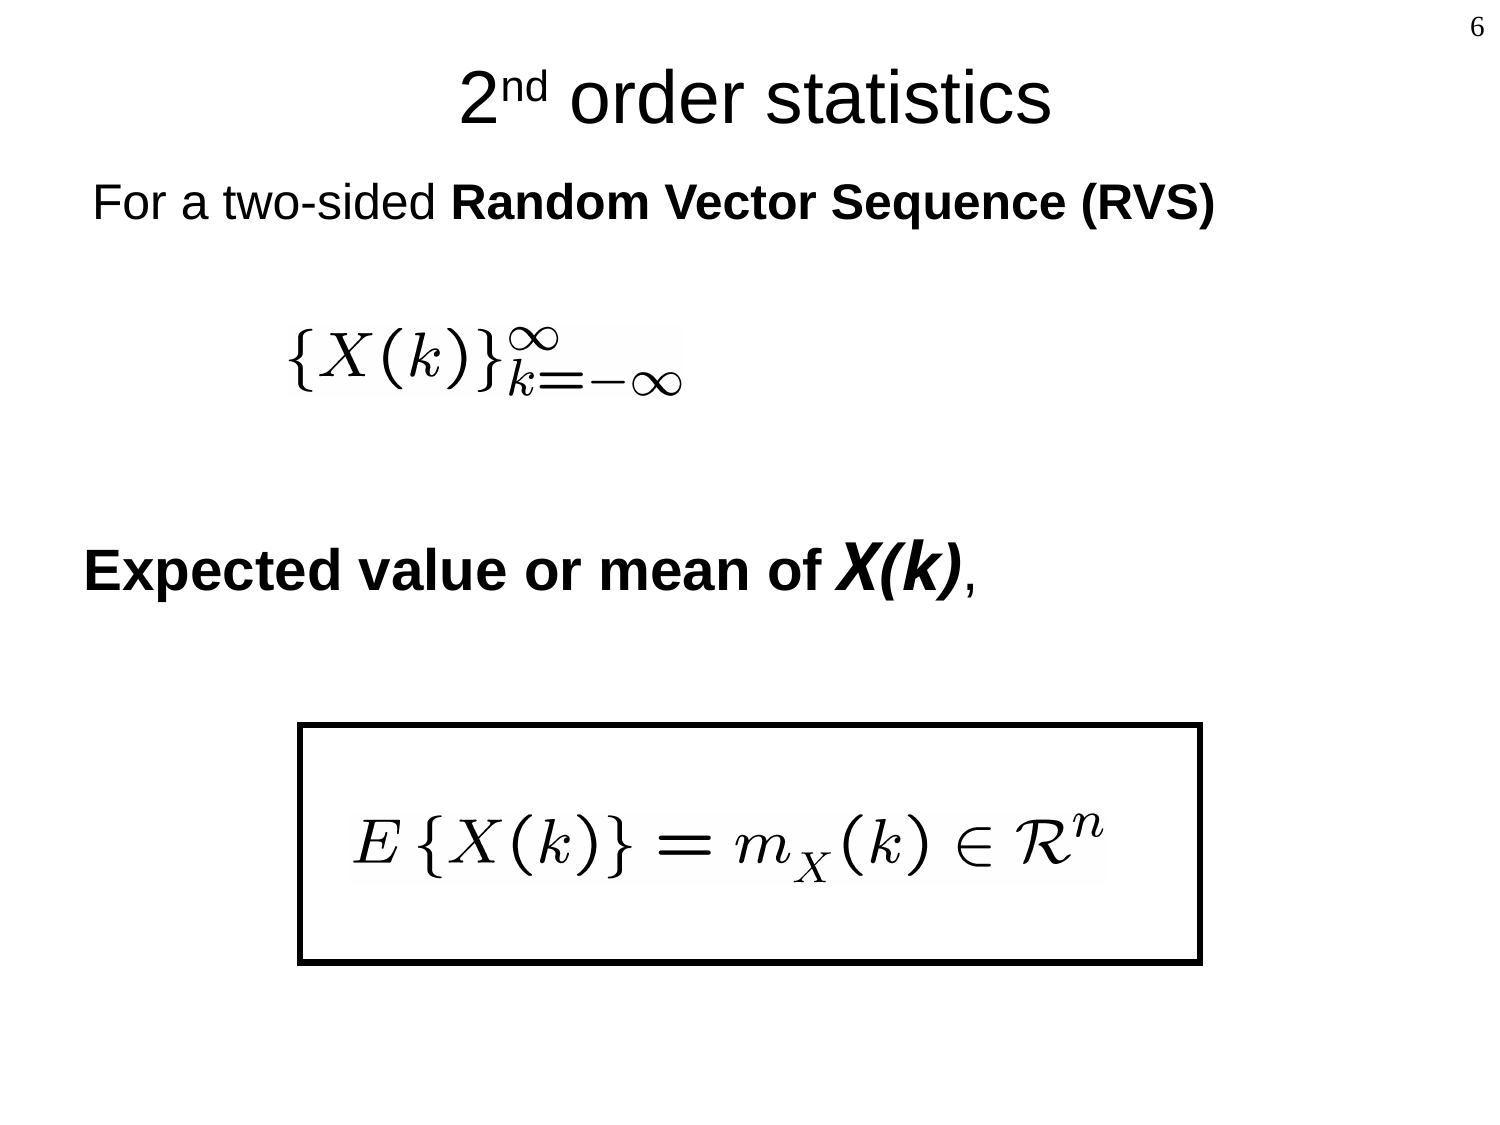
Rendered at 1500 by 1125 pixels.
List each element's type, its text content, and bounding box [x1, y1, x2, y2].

text_box [299, 724, 1200, 963]
list Expected value or mean of X(k), [68, 524, 1432, 601]
title 2nd order statistics [37, 0, 1476, 188]
picture [287, 324, 682, 398]
text_box For a two-sided Random Vector Sequence (RVS) [77, 162, 1231, 238]
slide_number 6 [1476, 0, 1500, 76]
picture [349, 812, 1106, 886]
